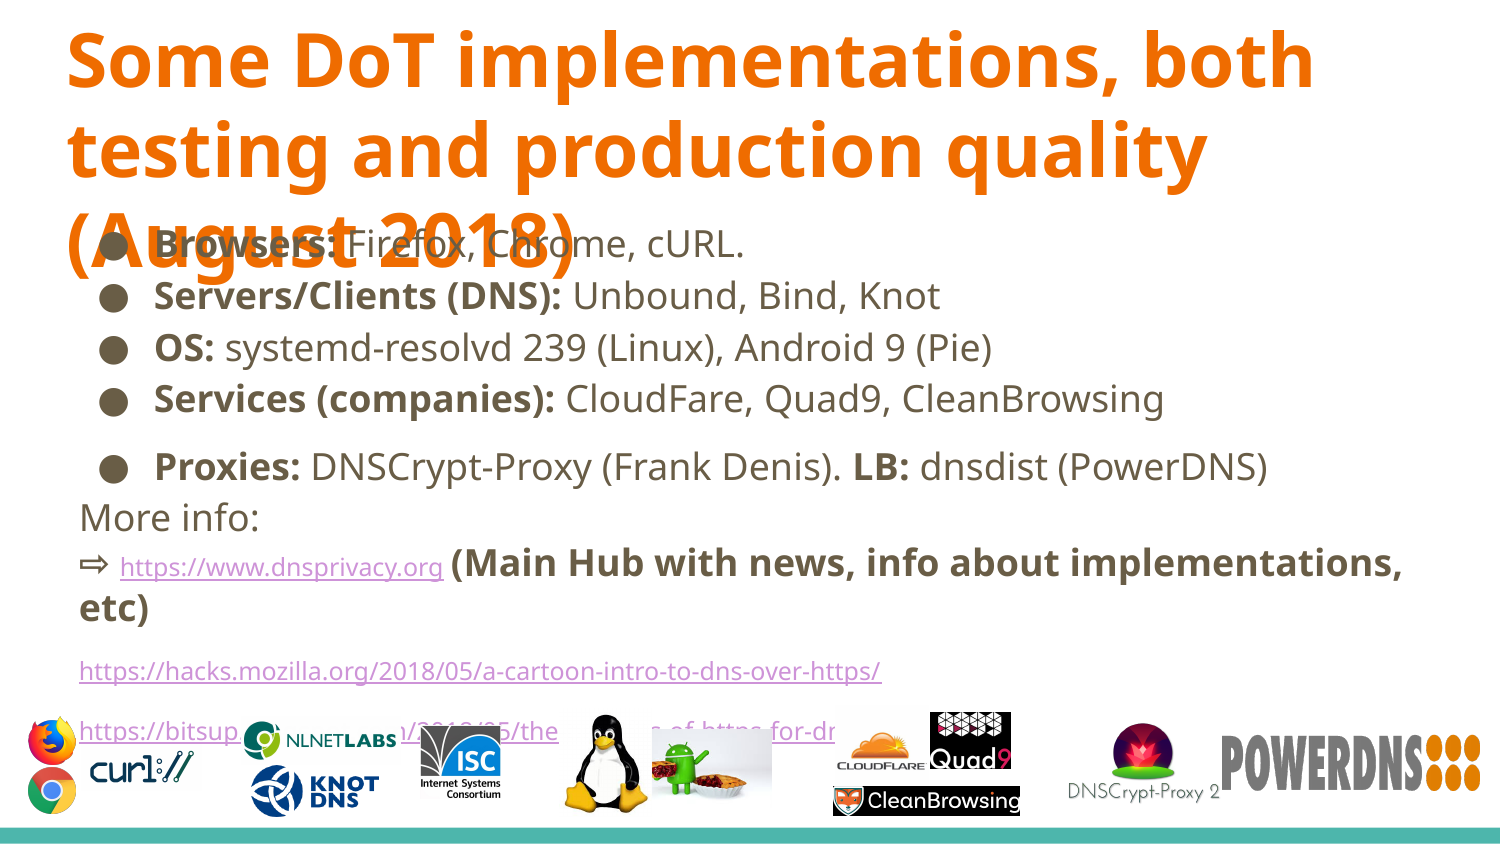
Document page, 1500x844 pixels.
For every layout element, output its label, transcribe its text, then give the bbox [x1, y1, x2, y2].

picture [1066, 719, 1480, 805]
picture [28, 716, 76, 765]
picture [833, 705, 1021, 817]
picture [241, 716, 401, 817]
picture [559, 707, 772, 817]
picture [28, 767, 76, 815]
picture [930, 712, 1011, 769]
picture [80, 744, 203, 792]
picture [420, 725, 501, 800]
list Browsers: Firefox, Chrome, cURL. Servers/Clients (DNS): Unbound, Bind, Knot OS: systemd-resolvd 239 (Linux), Android 9 (Pie) Services (companies): CloudFare, Quad9, CleanBrowsing Proxies: DNSCrypt-Proxy (Frank Denis). LB: dnsdist (PowerDNS) More info: ⇨ https://www.dnsprivacy.org (Main Hub with news, info about implementations, etc) https://hacks.mozilla.org/2018/05/a-cartoon-intro-to-dns-over-https/ https://bitsup.blogspot.com/2018/05/the-benefits-of-https-for-dns.html [63, 198, 1462, 730]
title Some DoT implementations, both testing and production quality (August 2018) [51, 0, 1449, 209]
